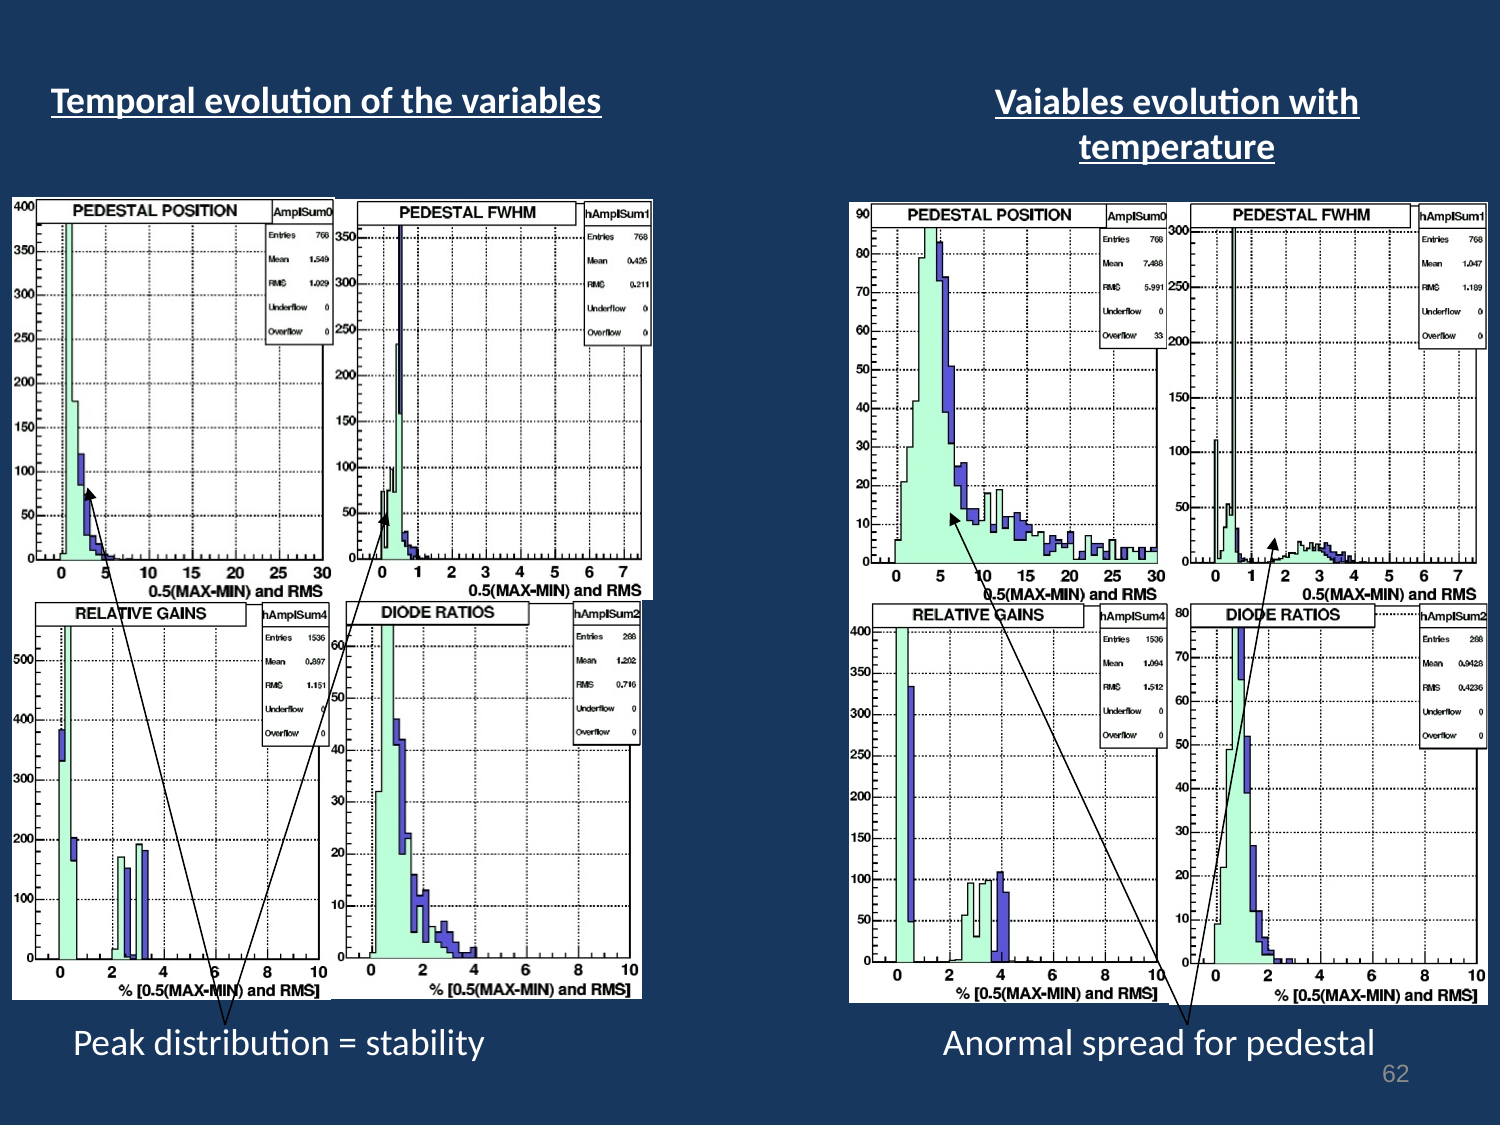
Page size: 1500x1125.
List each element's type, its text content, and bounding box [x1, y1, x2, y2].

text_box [849, 201, 1488, 1005]
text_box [12, 197, 653, 1001]
text_box Peak distribution = stability [58, 1010, 684, 1071]
text_box Vaiables evolution with temperature [902, 69, 1452, 175]
text_box Temporal evolution of the variables [0, 68, 677, 129]
text_box Anormal spread for pedestal [928, 1010, 1500, 1071]
slide_number 62 [1074, 1042, 1425, 1103]
